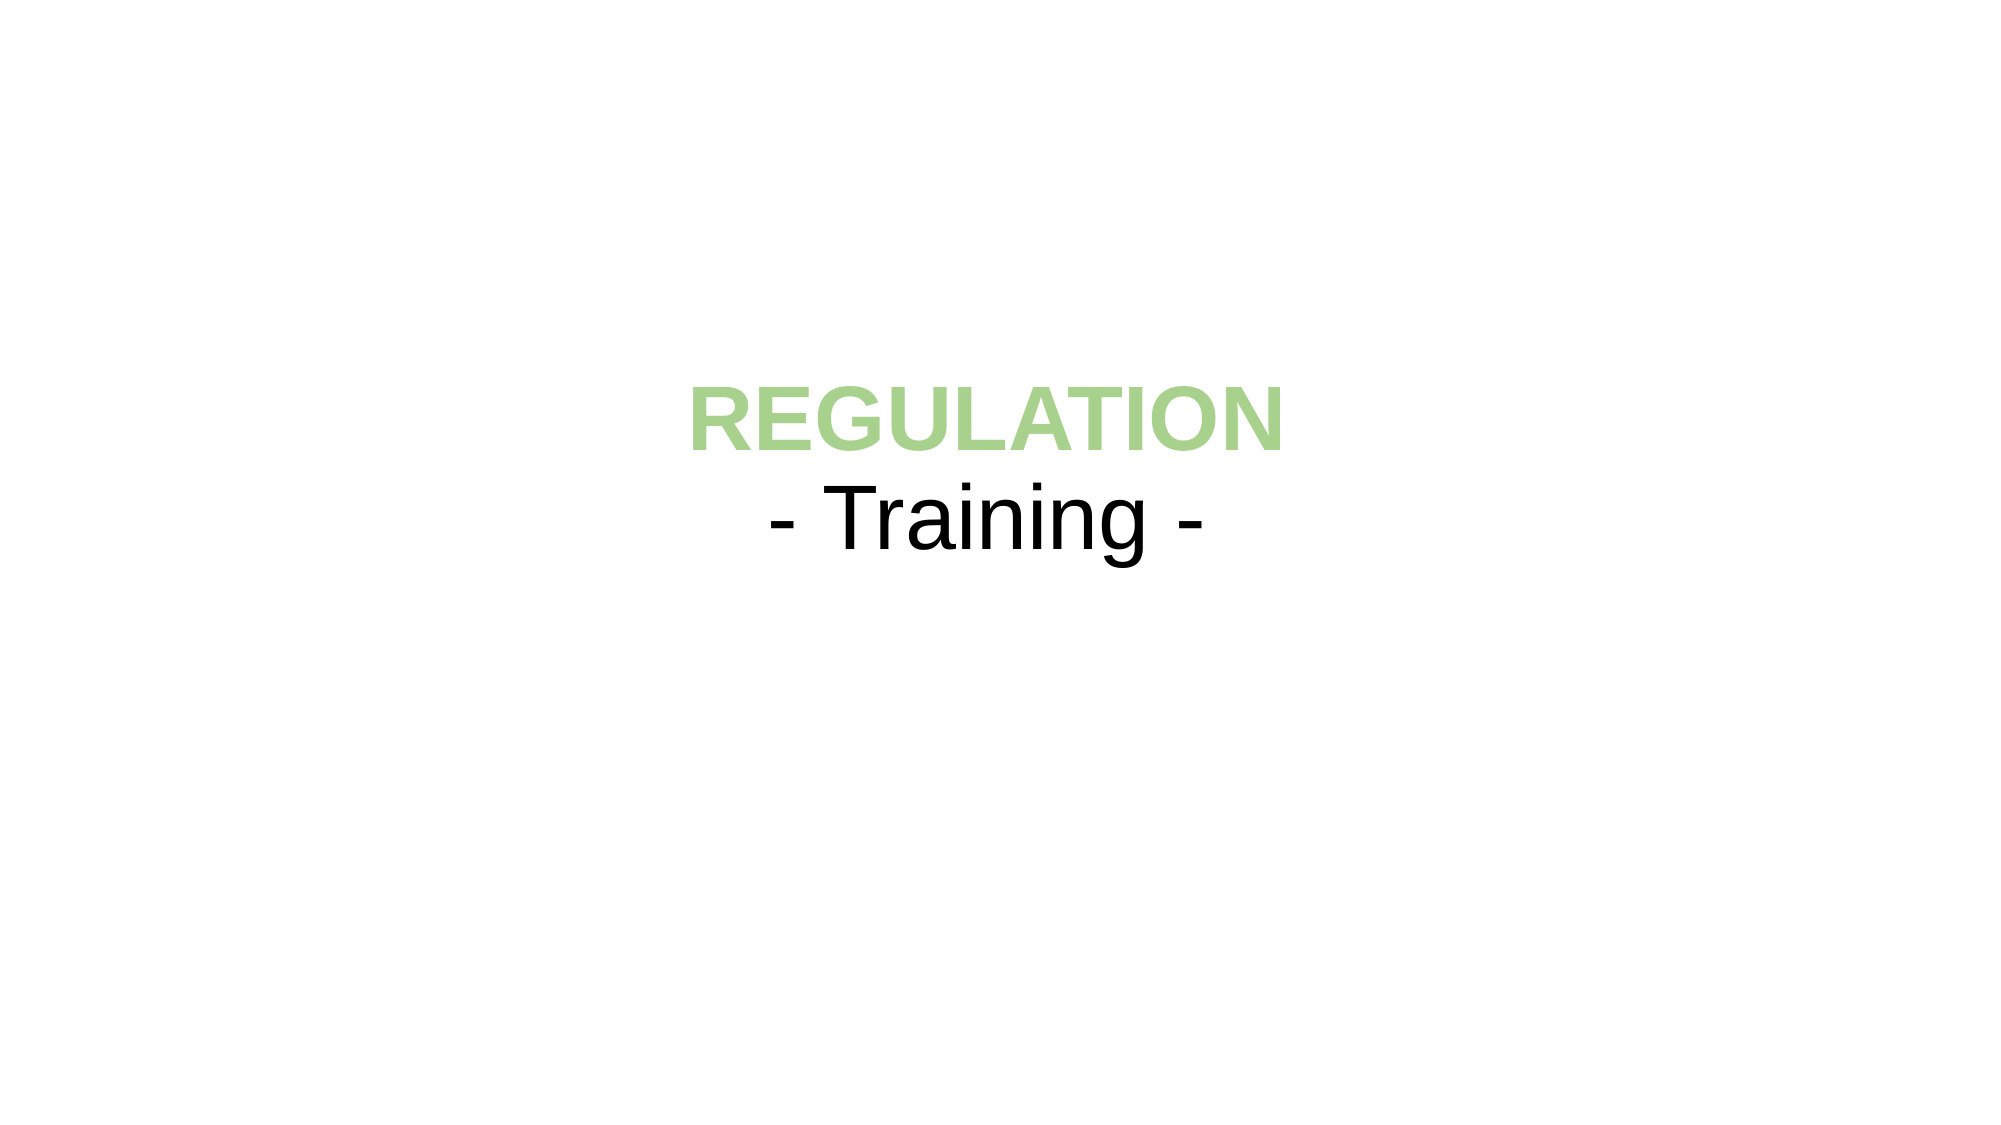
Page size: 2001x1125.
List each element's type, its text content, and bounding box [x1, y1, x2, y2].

text_box REGULATION - Training - [362, 349, 1638, 591]
